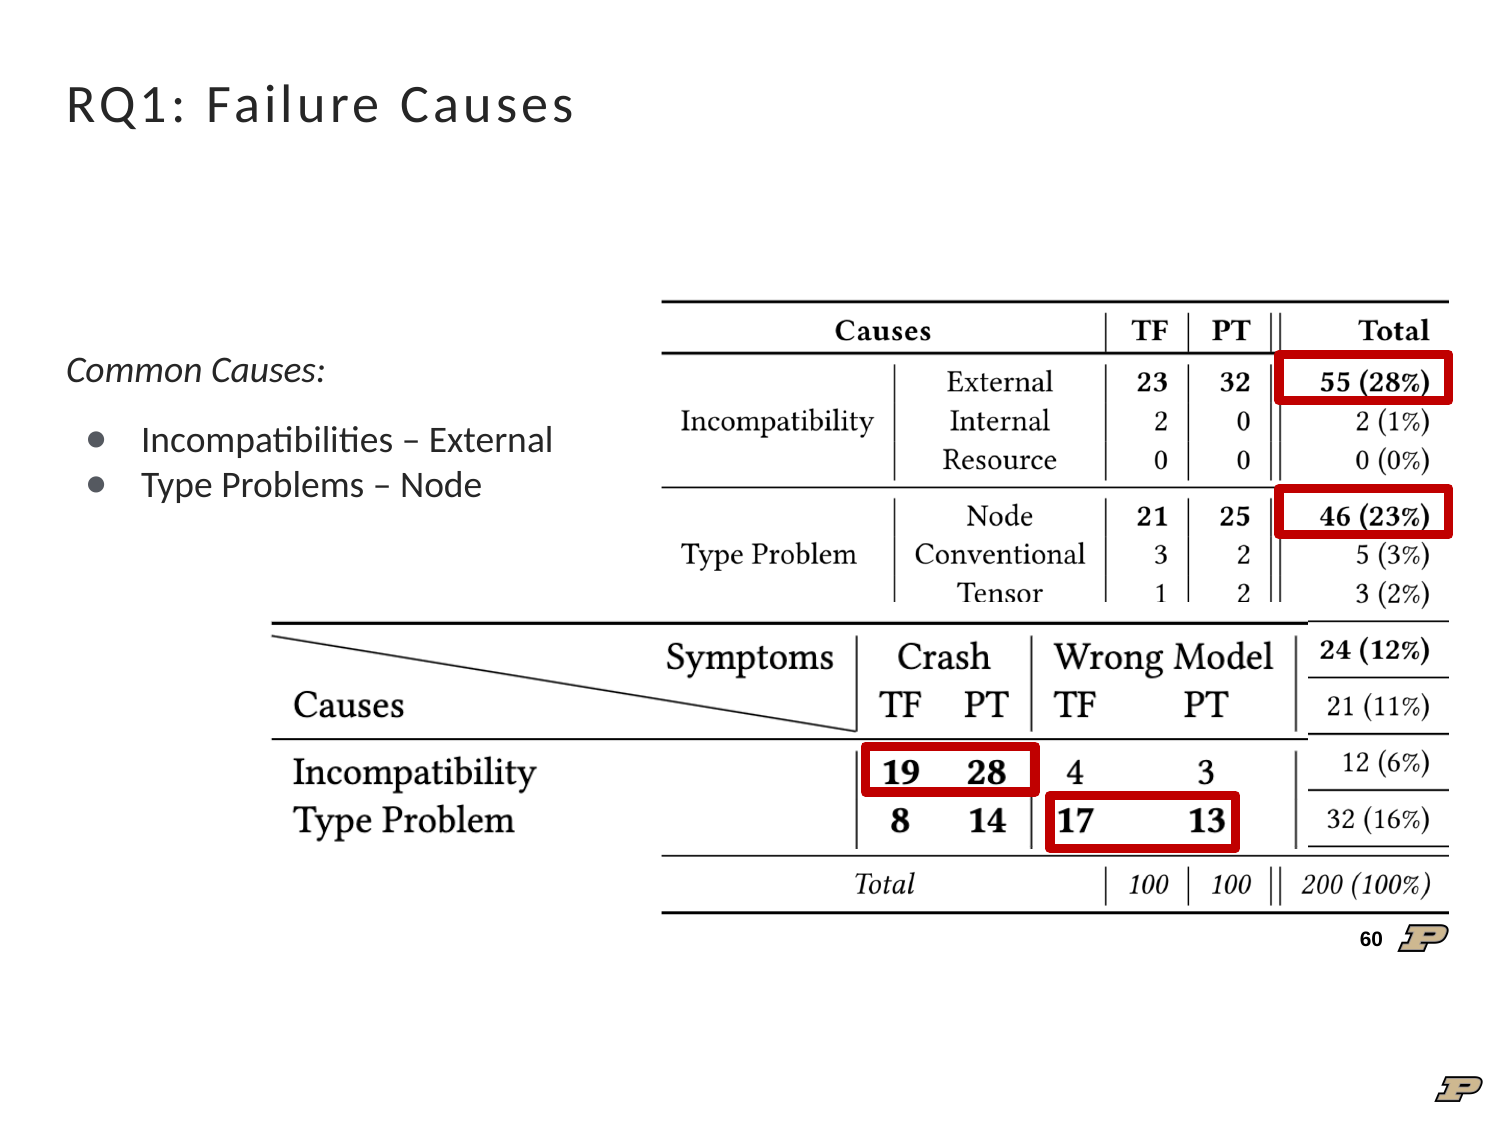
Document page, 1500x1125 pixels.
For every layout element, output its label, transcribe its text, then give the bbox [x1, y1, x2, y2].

picture [251, 287, 1449, 952]
list Common Causes: Incompatibilities – External Type Problems – Node [51, 329, 636, 891]
picture [1434, 1076, 1483, 1102]
title RQ1: Failure Causes [49, 58, 1451, 157]
slide_number 60 [1307, 925, 1398, 971]
